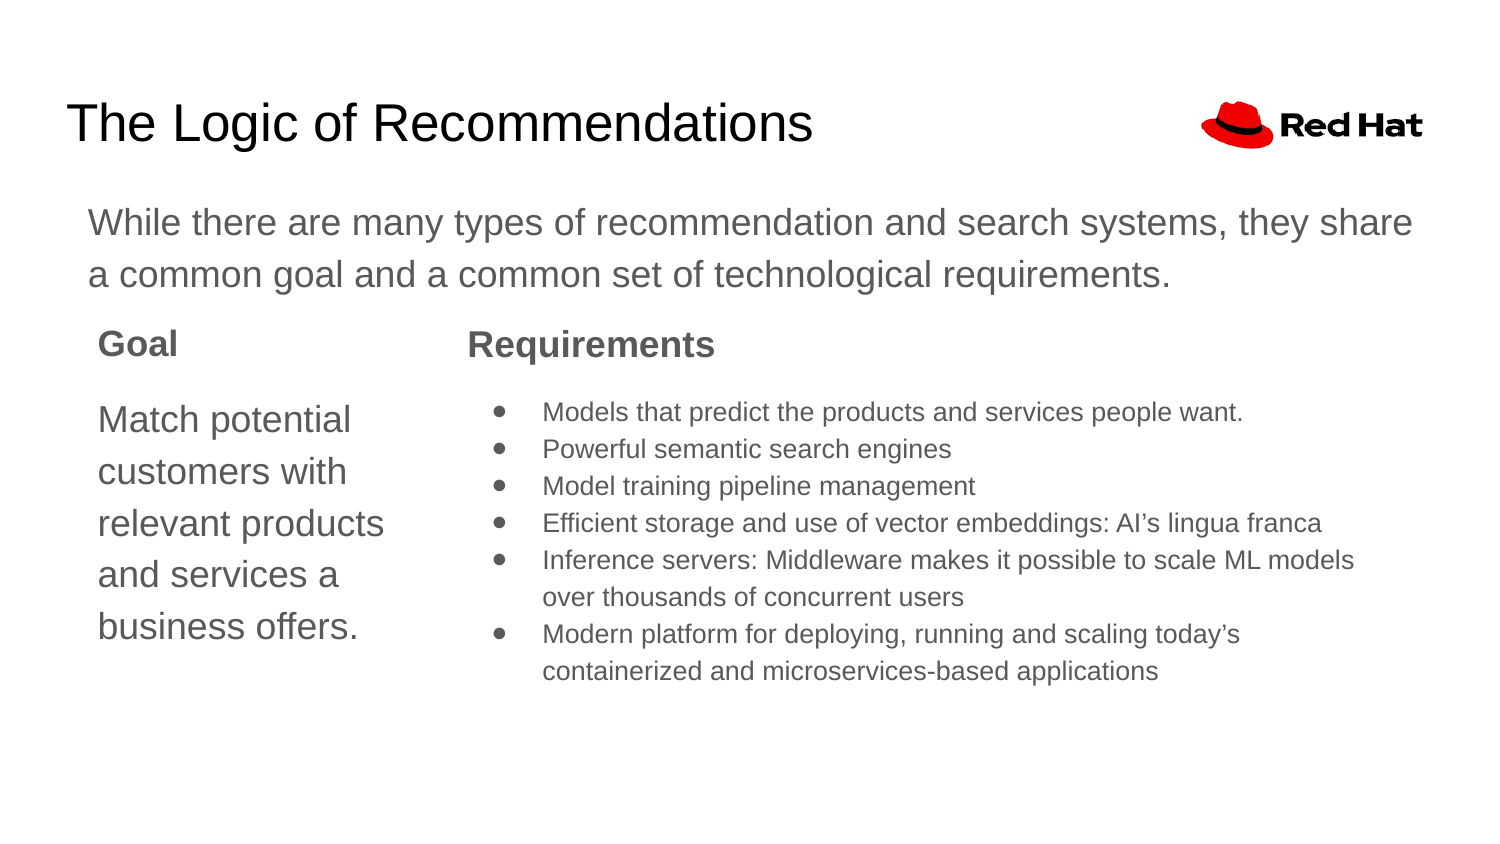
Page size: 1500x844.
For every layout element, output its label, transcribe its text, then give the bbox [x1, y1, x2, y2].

text_box While there are many types of recommendation and search systems, they share a common goal and a common set of technological requirements. [72, 176, 1445, 257]
list Goal Match potential customers with relevant products and services a business offers. [82, 298, 426, 746]
title The Logic of Recommendations [51, 72, 1449, 167]
picture [1187, 90, 1465, 164]
list Requirements Models that predict the products and services people want. Powerful semantic search engines Model training pipeline management Efficient storage and use of vector embeddings: AI’s lingua franca Inference servers: Middleware makes it possible to scale ML models over thousands of concurrent users Modern platform for deploying, running and scaling today’s containerized and microservices-based applications [452, 298, 1423, 746]
